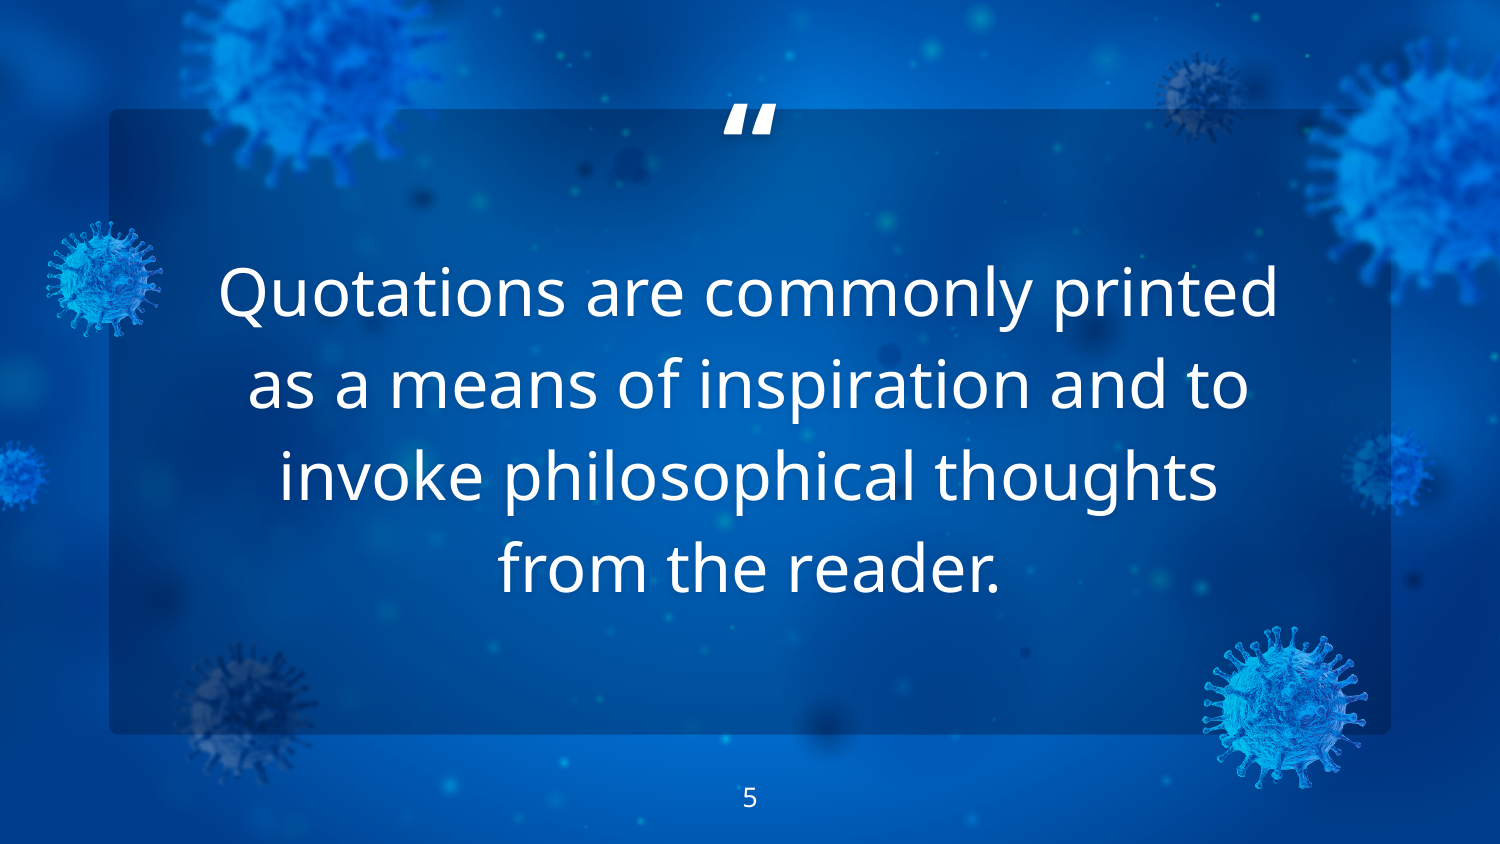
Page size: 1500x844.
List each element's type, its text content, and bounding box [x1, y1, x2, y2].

picture [0, 0, 1500, 844]
slide_number ‹#› [705, 766, 795, 832]
list Quotations are commonly printed as a means of inspiration and to invoke philosophical thoughts from the reader. [211, 354, 1289, 490]
